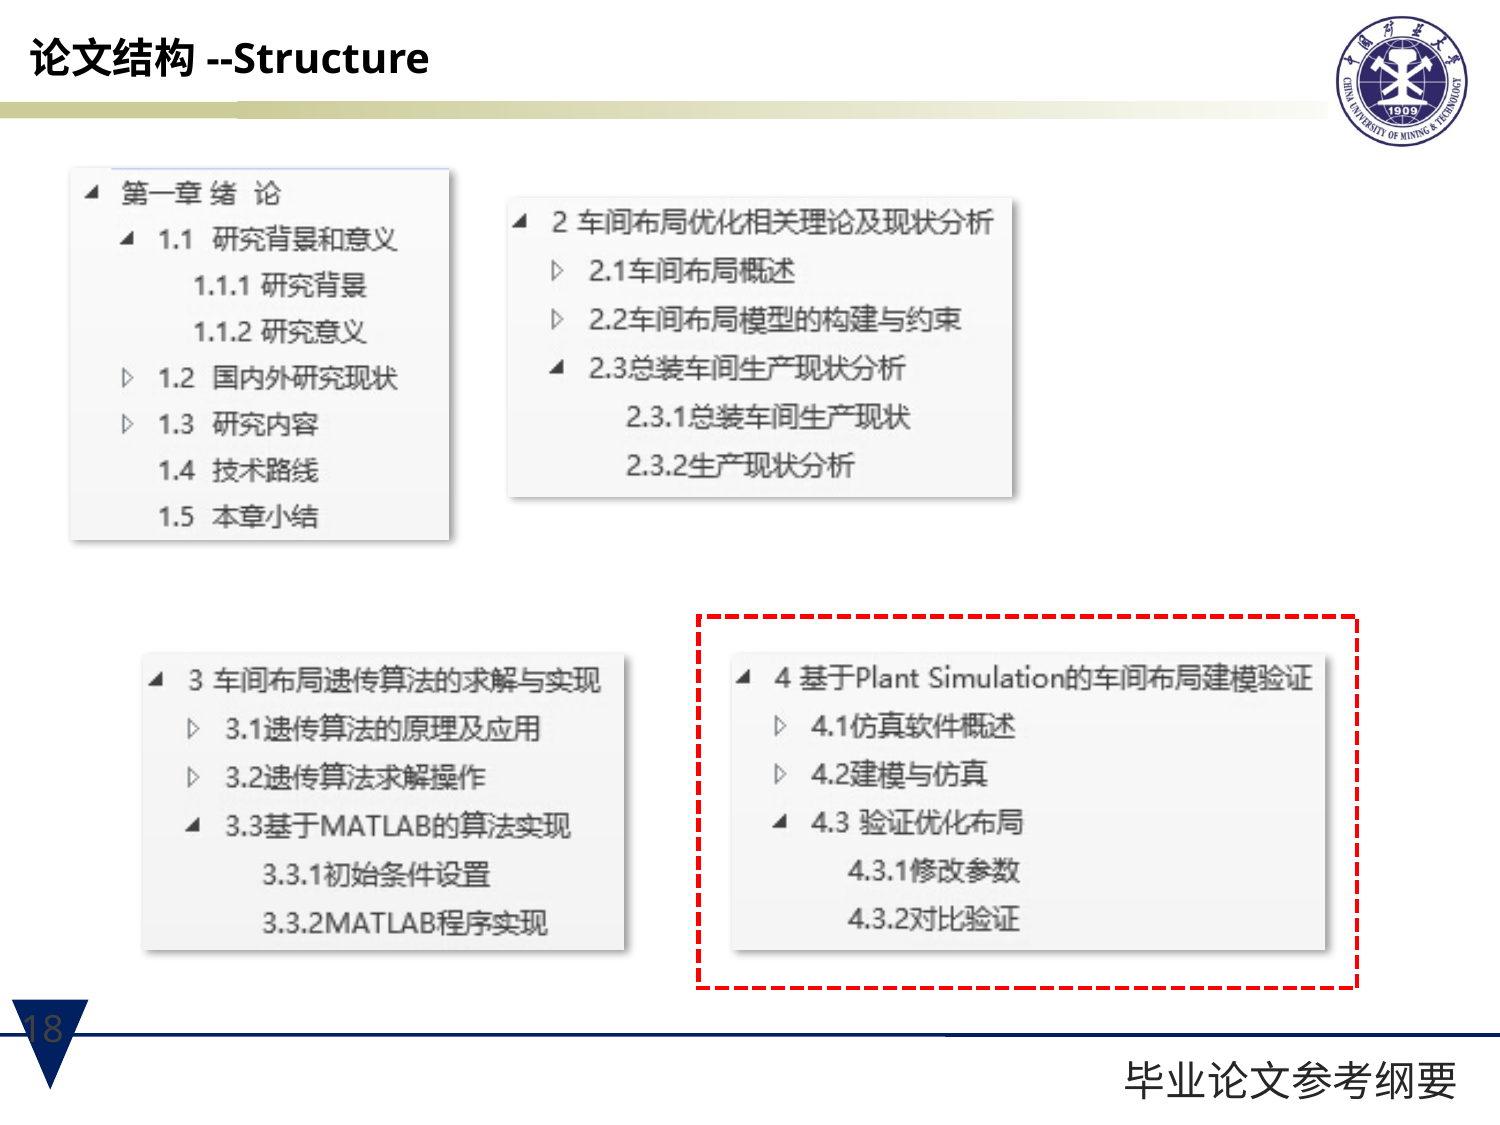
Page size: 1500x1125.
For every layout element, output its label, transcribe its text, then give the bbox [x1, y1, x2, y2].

picture [1328, 114, 1475, 154]
picture [731, 654, 1326, 950]
picture [70, 167, 450, 541]
text_box 论文结构--Structure [14, 0, 1497, 114]
picture [142, 654, 625, 950]
text_box [698, 616, 1358, 989]
picture [507, 198, 1013, 497]
